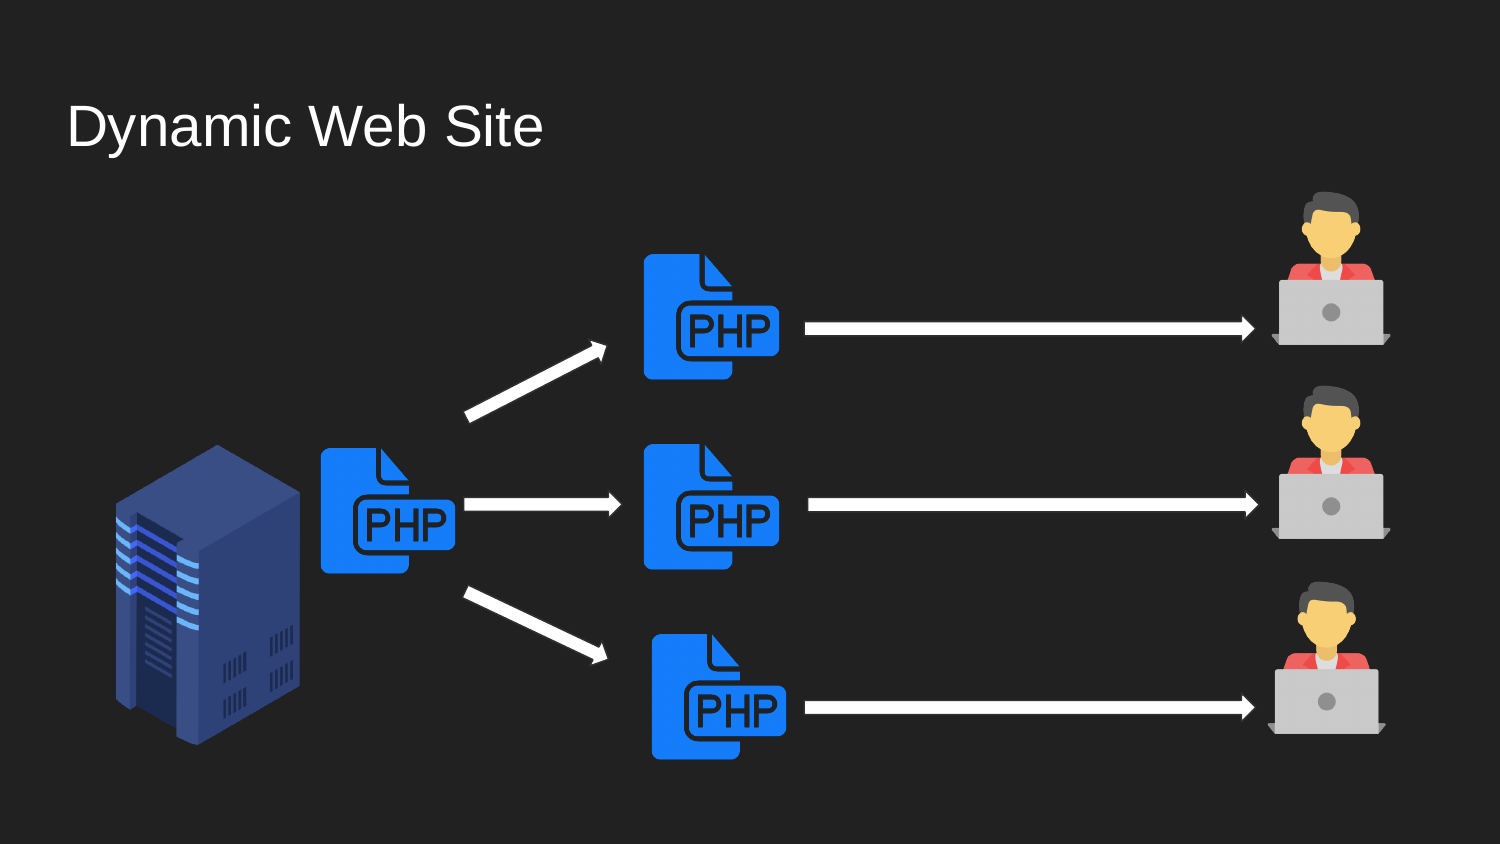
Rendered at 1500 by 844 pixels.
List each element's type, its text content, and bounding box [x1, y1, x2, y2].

picture [50, 434, 461, 751]
text_box [462, 584, 609, 666]
picture [1251, 188, 1411, 349]
text_box [462, 339, 608, 425]
text_box [807, 490, 1246, 519]
picture [1251, 382, 1411, 542]
title Dynamic Web Site [51, 72, 1449, 167]
text_box [804, 700, 1241, 715]
text_box [465, 490, 623, 519]
picture [634, 240, 784, 389]
picture [1246, 577, 1407, 738]
text_box [804, 314, 1246, 343]
picture [642, 619, 791, 769]
picture [634, 430, 784, 579]
